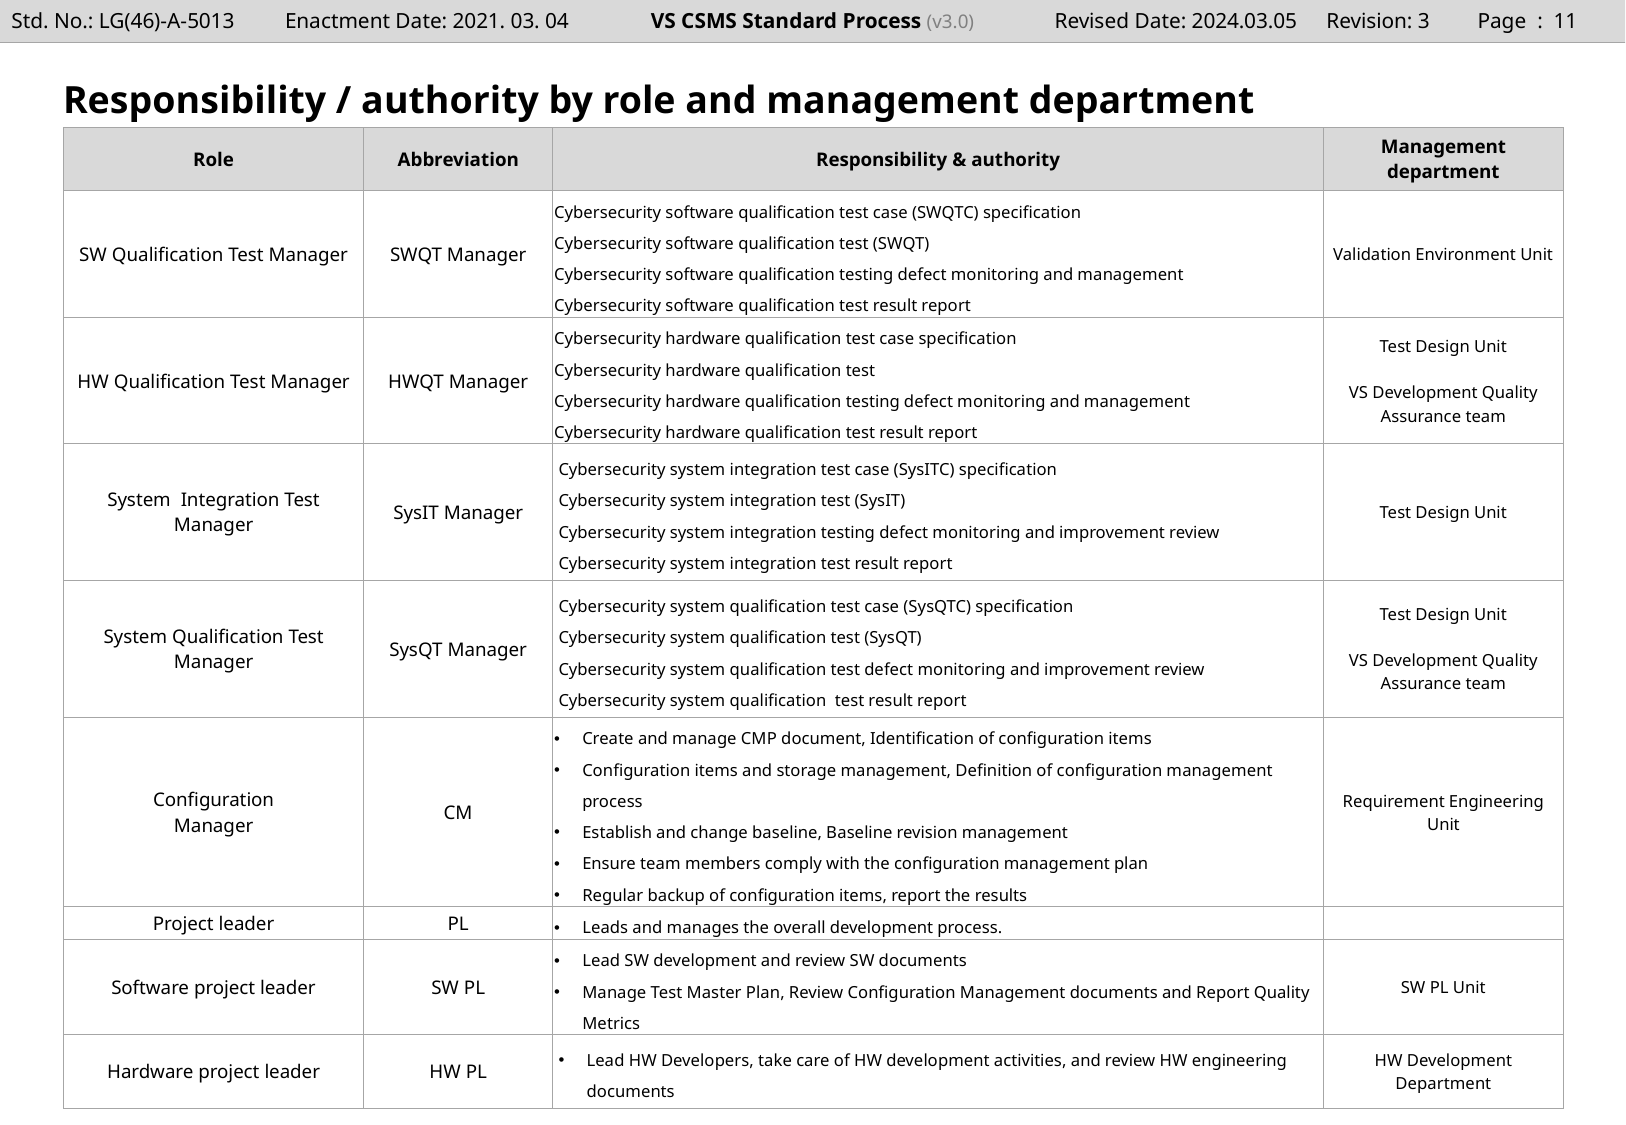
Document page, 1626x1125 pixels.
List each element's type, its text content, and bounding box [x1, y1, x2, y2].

table_cell Lead SW development and review SW documents Manage Test Master Plan, Review Configuration Management documents and Report Quality Metrics [553, 940, 1323, 1034]
table_cell HW Qualification Test Manager [64, 318, 363, 443]
table_cell Cybersecurity hardware qualification test case specification Cybersecurity hardware qualification test Cybersecurity hardware qualification testing defect monitoring and management Cybersecurity hardware qualification test result report [553, 318, 1323, 443]
table_header Responsibility & authority [553, 128, 1323, 190]
table_header Management department [1324, 128, 1563, 190]
table_cell HWQT Manager [364, 318, 552, 443]
table_cell HW PL [364, 1035, 552, 1108]
table_cell Requirement Engineering Unit [1324, 718, 1563, 906]
table_cell Leads and manages the overall development process. [553, 907, 1323, 939]
table_cell PL [364, 907, 552, 939]
table_cell Cybersecurity system integration test case (SysITC) specification Cybersecurity system integration test (SysIT) Cybersecurity system integration testing defect monitoring and improvement review Cybersecurity system integration test result report [553, 444, 1323, 580]
table_cell Validation Environment Unit [1324, 191, 1563, 317]
table_cell SysQT Manager [364, 581, 552, 717]
table_cell SWQT Manager [364, 191, 552, 317]
table_cell Project leader [64, 907, 363, 939]
table_cell HW Development Department [1324, 1035, 1563, 1108]
table_cell Configuration Manager [64, 718, 363, 906]
table_header Abbreviation [364, 128, 552, 190]
slide_number Page : 10 [1474, 7, 1587, 33]
table_cell Test Design Unit VS Development Quality Assurance team [1324, 581, 1563, 717]
table_cell Test Design Unit VS Development Quality Assurance team [1324, 318, 1563, 443]
table_cell [1324, 907, 1563, 939]
table_cell Cybersecurity system qualification test case (SysQTC) specification Cybersecurity system qualification test (SysQT) Cybersecurity system qualification test defect monitoring and improvement review Cybersecurity system qualification test result report [553, 581, 1323, 717]
table_cell SysIT Manager [364, 444, 552, 580]
table_cell Software project leader [64, 940, 363, 1034]
table_cell Hardware project leader [64, 1035, 363, 1108]
table_header Role [64, 128, 363, 190]
table_cell System Integration Test Manager [64, 444, 363, 580]
table_cell SW Qualification Test Manager [64, 191, 363, 317]
table_cell Test Design Unit [1324, 444, 1563, 580]
title Responsibility / authority by role and management department (4/4) [48, 68, 1336, 130]
table_cell Lead HW Developers, take care of HW development activities, and review HW engineering documents [553, 1035, 1323, 1108]
table_cell Cybersecurity software qualification test case (SWQTC) specification Cybersecurity software qualification test (SWQT) Cybersecurity software qualification testing defect monitoring and management Cybersecurity software qualification test result report [553, 191, 1323, 317]
table_cell SW PL [364, 940, 552, 1034]
table_cell SW PL Unit [1324, 940, 1563, 1034]
table_cell Create and manage CMP document, Identification of configuration items Configuration items and storage management, Definition of configuration management process Establish and change baseline, Baseline revision management Ensure team members comply with the configuration management plan Regular backup of configuration items, report the results [553, 718, 1323, 906]
table_cell System Qualification Test Manager [64, 581, 363, 717]
table_cell CM [364, 718, 552, 906]
